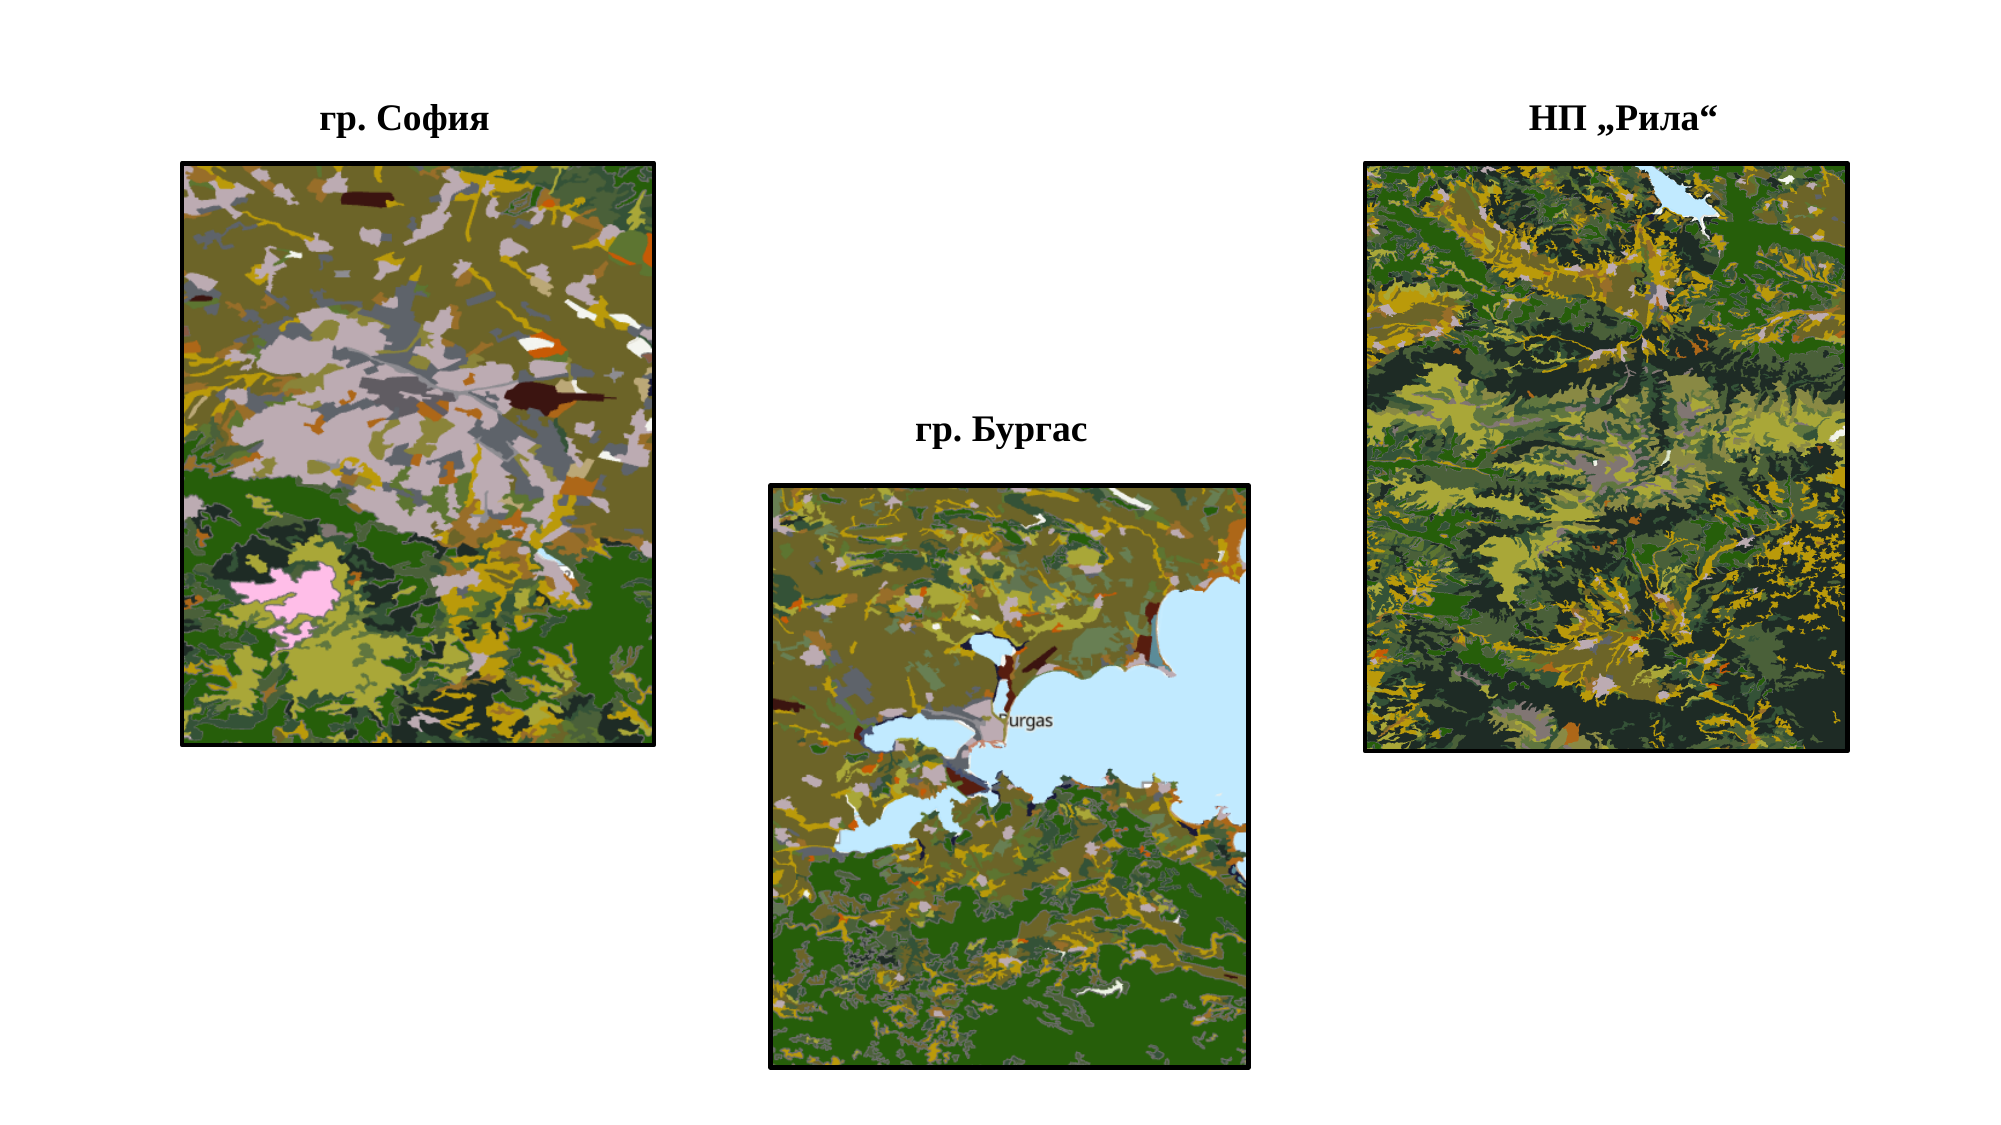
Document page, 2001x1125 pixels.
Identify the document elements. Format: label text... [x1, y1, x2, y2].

text_box гр. Бургас [900, 396, 1332, 457]
text_box гр. София [304, 85, 736, 146]
picture [772, 487, 1247, 1066]
picture [1367, 165, 1846, 749]
picture [184, 165, 652, 743]
text_box НП „Рила“ [1514, 85, 1946, 146]
